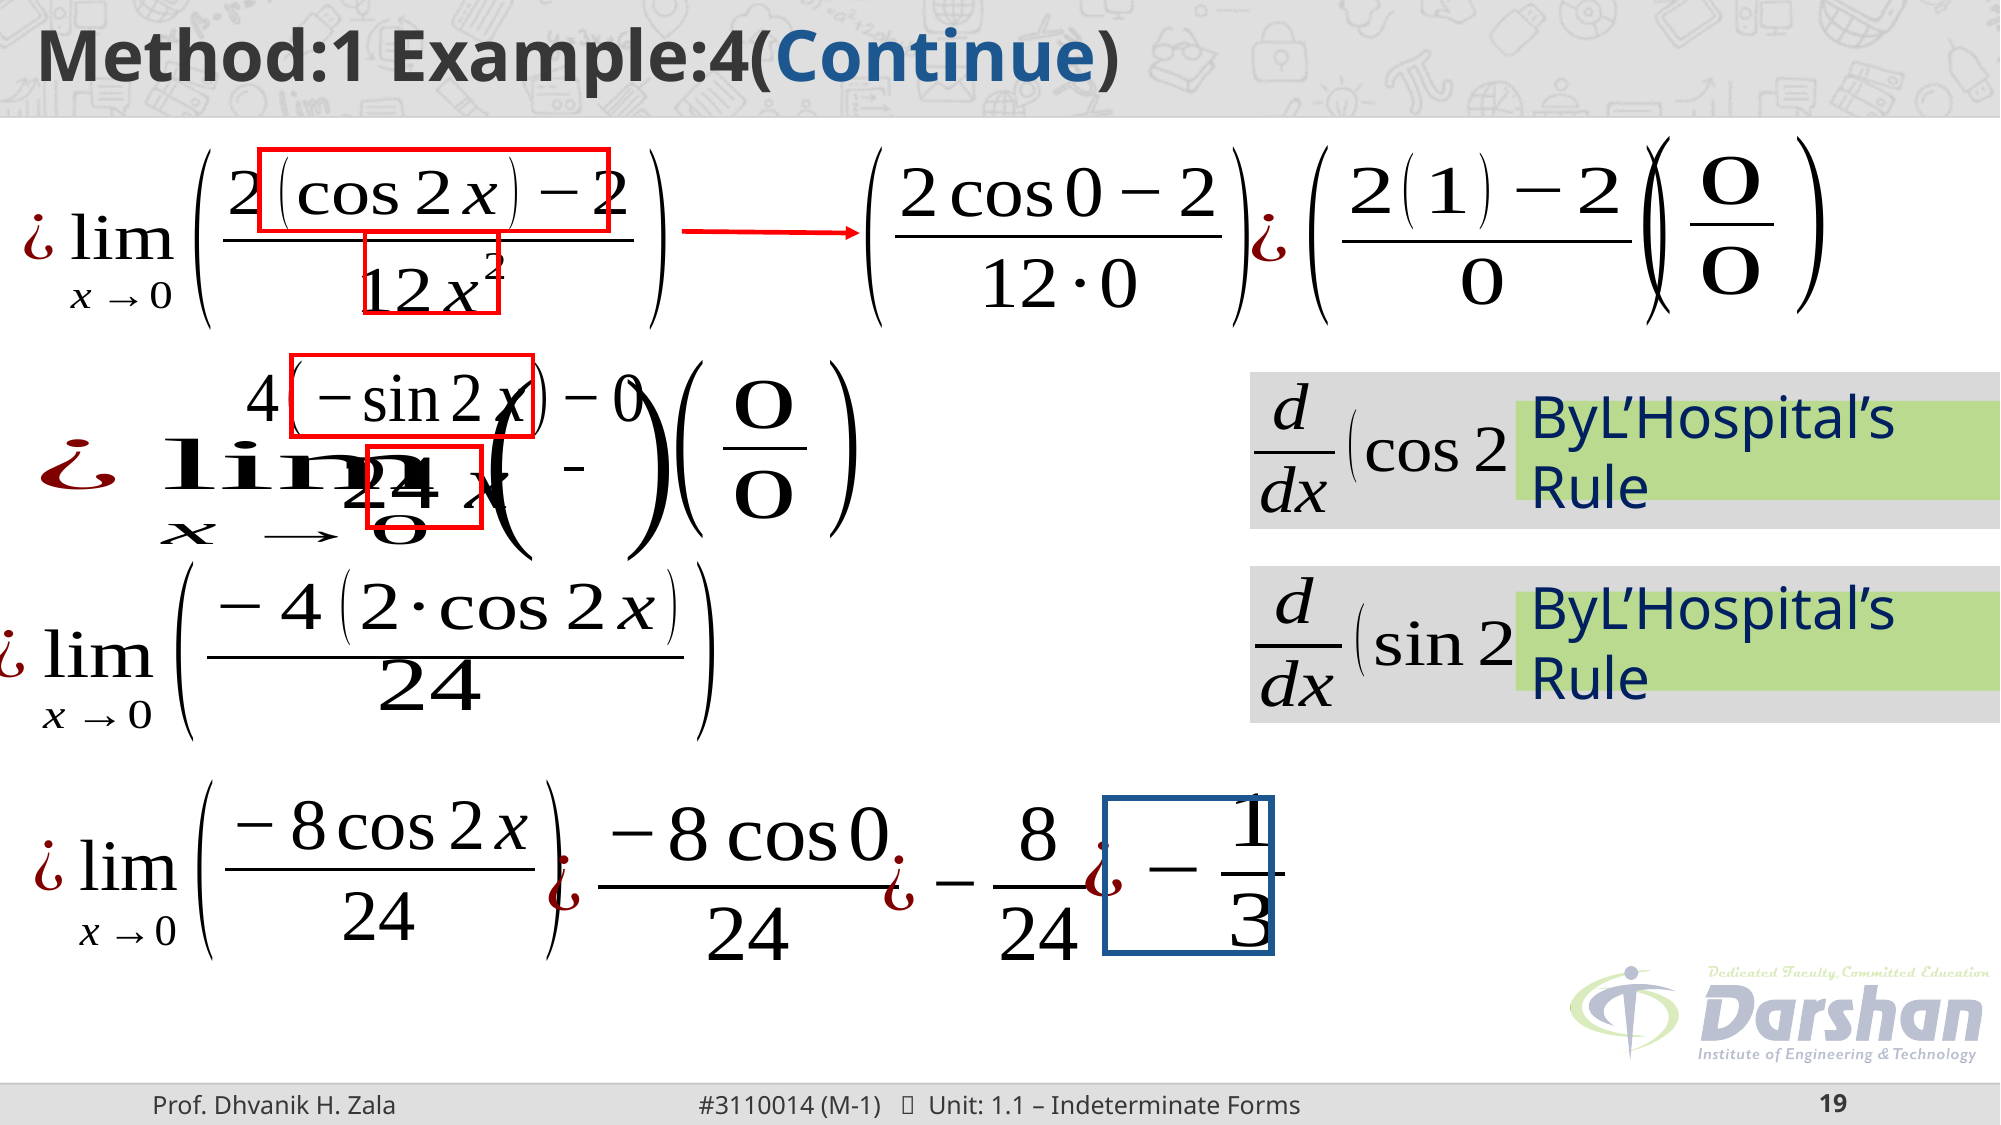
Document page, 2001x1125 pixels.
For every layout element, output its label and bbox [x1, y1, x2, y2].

text_box [366, 445, 483, 529]
text_box [1104, 797, 1273, 954]
text_box [364, 231, 500, 314]
text_box [259, 148, 609, 232]
text_box [290, 354, 534, 437]
